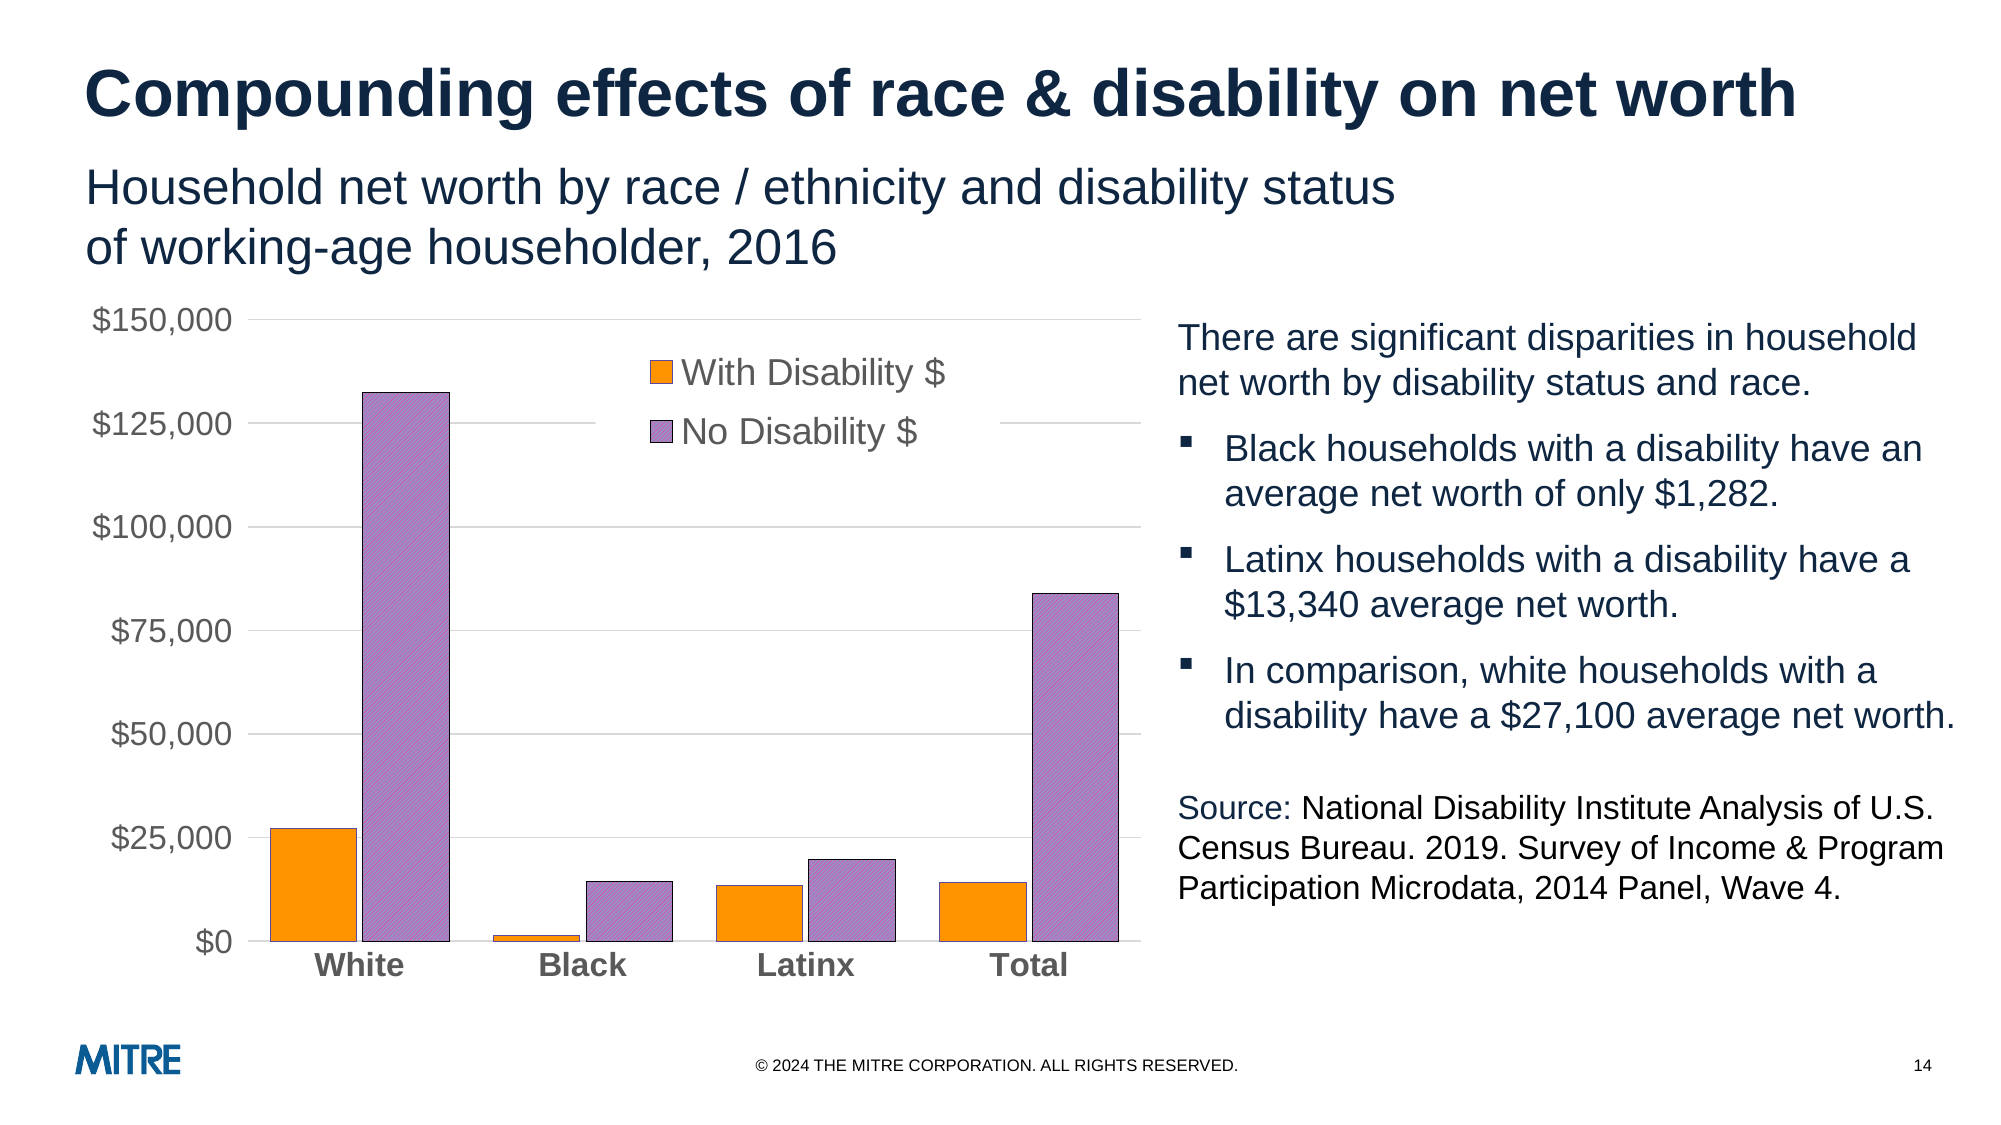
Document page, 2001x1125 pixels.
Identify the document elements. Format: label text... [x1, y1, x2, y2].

chart [70, 287, 1163, 998]
footer © 2024 THE MITRE CORPORATION. ALL RIGHTS RESERVED. [276, 1050, 1724, 1080]
list Household net worth by race / ethnicity and disability status of working-age householder, 2016 [70, 146, 1932, 303]
text_box There are significant disparities in household net worth by disability status and race. Black households with a disability have an average net worth of only $1,282. Latinx households with a disability have a $13,340 average net worth. In comparison, white households with a disability have a $27,100 average net worth. Source: National Disability Institute Analysis of U.S. Census Bureau. 2019. Survey of Income & Program Participation Microdata, 2014 Panel, Wave 4. [1163, 305, 1988, 954]
slide_number 14 [1830, 1050, 1933, 1080]
picture [70, 1037, 188, 1083]
title Compounding effects of race & disability on net worth [69, 51, 1930, 142]
